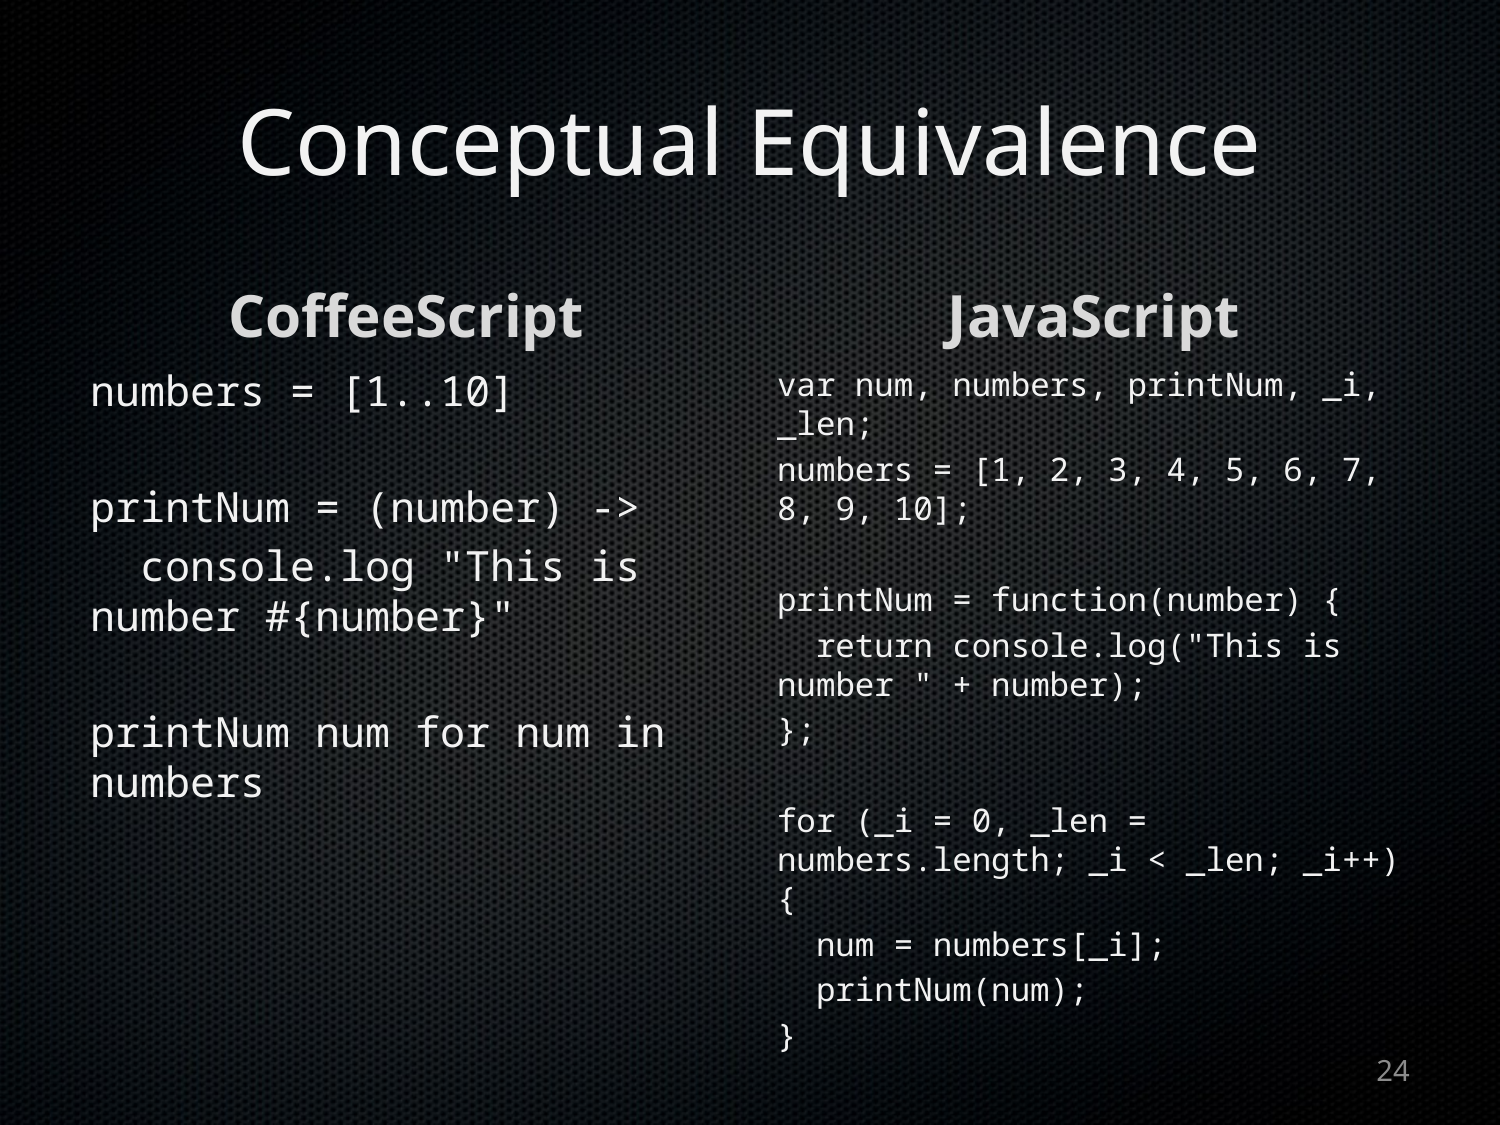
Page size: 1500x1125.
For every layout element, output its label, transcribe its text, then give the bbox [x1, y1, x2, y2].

list JavaScript [761, 251, 1425, 356]
list var num, numbers, printNum, _i, _len; numbers = [1, 2, 3, 4, 5, 6, 7, 8, 9, 10]; printNum = function(number) { return console.log("This is number " + number); }; for (_i = 0, _len = numbers.length; _i < _len; _i++) { num = numbers[_i]; printNum(num); } [761, 356, 1425, 1063]
title Conceptual Equivalence [75, 45, 1425, 233]
list numbers = [1..10] printNum = (number) -> console.log "This is number #{number}" printNum num for num in numbers [75, 356, 738, 1005]
list CoffeeScript [75, 251, 738, 356]
slide_number 24 [1074, 1042, 1425, 1103]
picture [0, 0, 1500, 1125]
